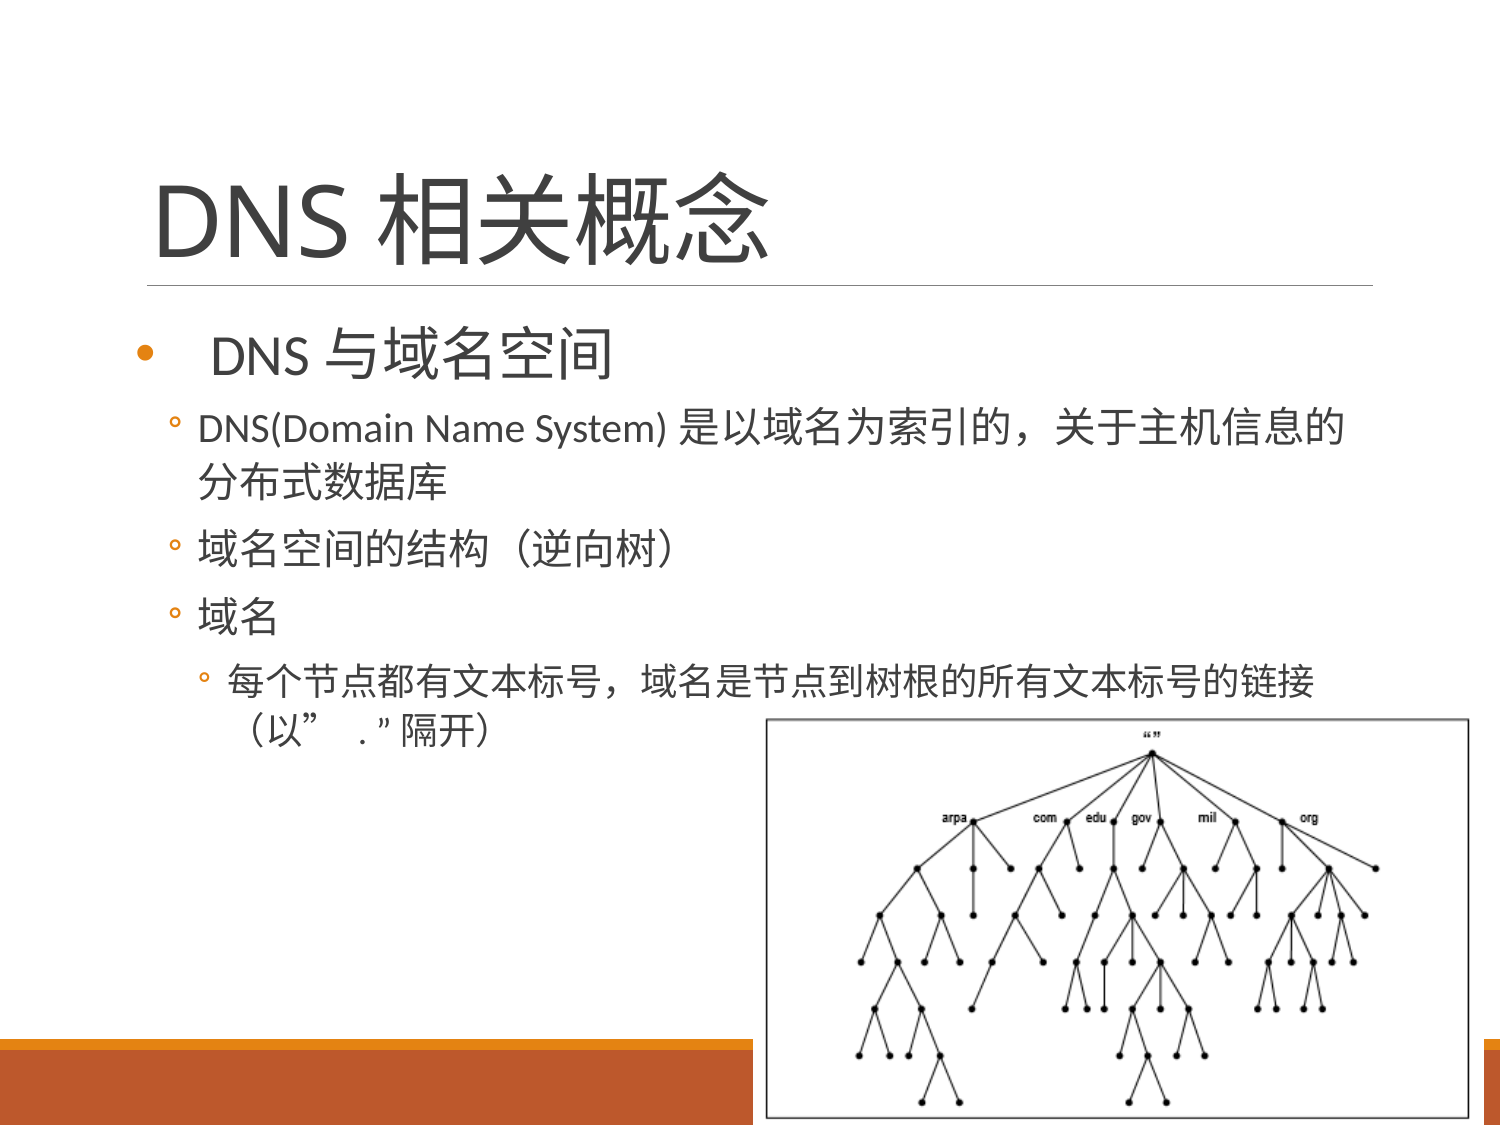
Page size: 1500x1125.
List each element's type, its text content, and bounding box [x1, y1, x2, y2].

picture [753, 701, 1485, 1125]
title DNS相关概念 [135, 47, 1373, 285]
list DNS与域名空间 DNS(Domain Name System)是以域名为索引的，关于主机信息的分布式数据库 域名空间的结构（逆向树） 域名 每个节点都有文本标号，域名是节点到树根的所有文本标号的链接（以” . ”隔开） [135, 302, 1373, 963]
